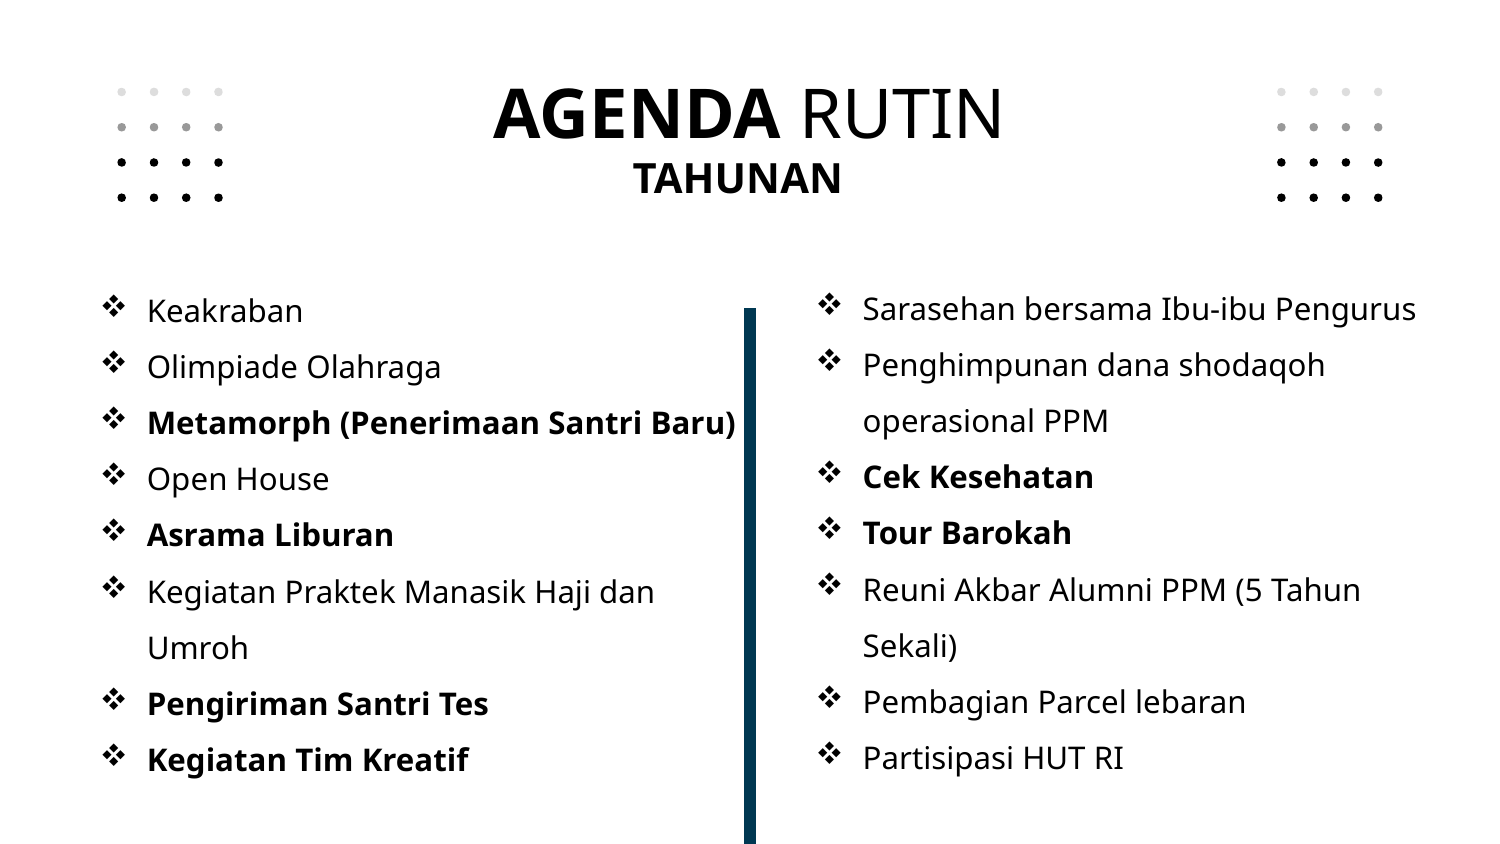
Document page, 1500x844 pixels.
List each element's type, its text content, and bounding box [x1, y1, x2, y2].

title AGENDA RUTIN [117, 69, 1383, 157]
subtitle Keakraban Olimpiade Olahraga Metamorph (Penerimaan Santri Baru) Open House Asrama Liburan Kegiatan Praktek Manasik Haji dan Umroh Pengiriman Santri Tes Kegiatan Tim Kreatif [22, 257, 744, 730]
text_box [1276, 87, 1383, 203]
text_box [116, 87, 224, 203]
text_box Sarasehan bersama Ibu-ibu Pengurus Penghimpunan dana shodaqoh operasional PPM Cek Kesehatan Tour Barokah Reuni Akbar Alumni PPM (5 Tahun Sekali) Pembagian Parcel lebaran Partisipasi HUT RI [738, 255, 1473, 422]
text_box TAHUNAN [588, 152, 888, 200]
